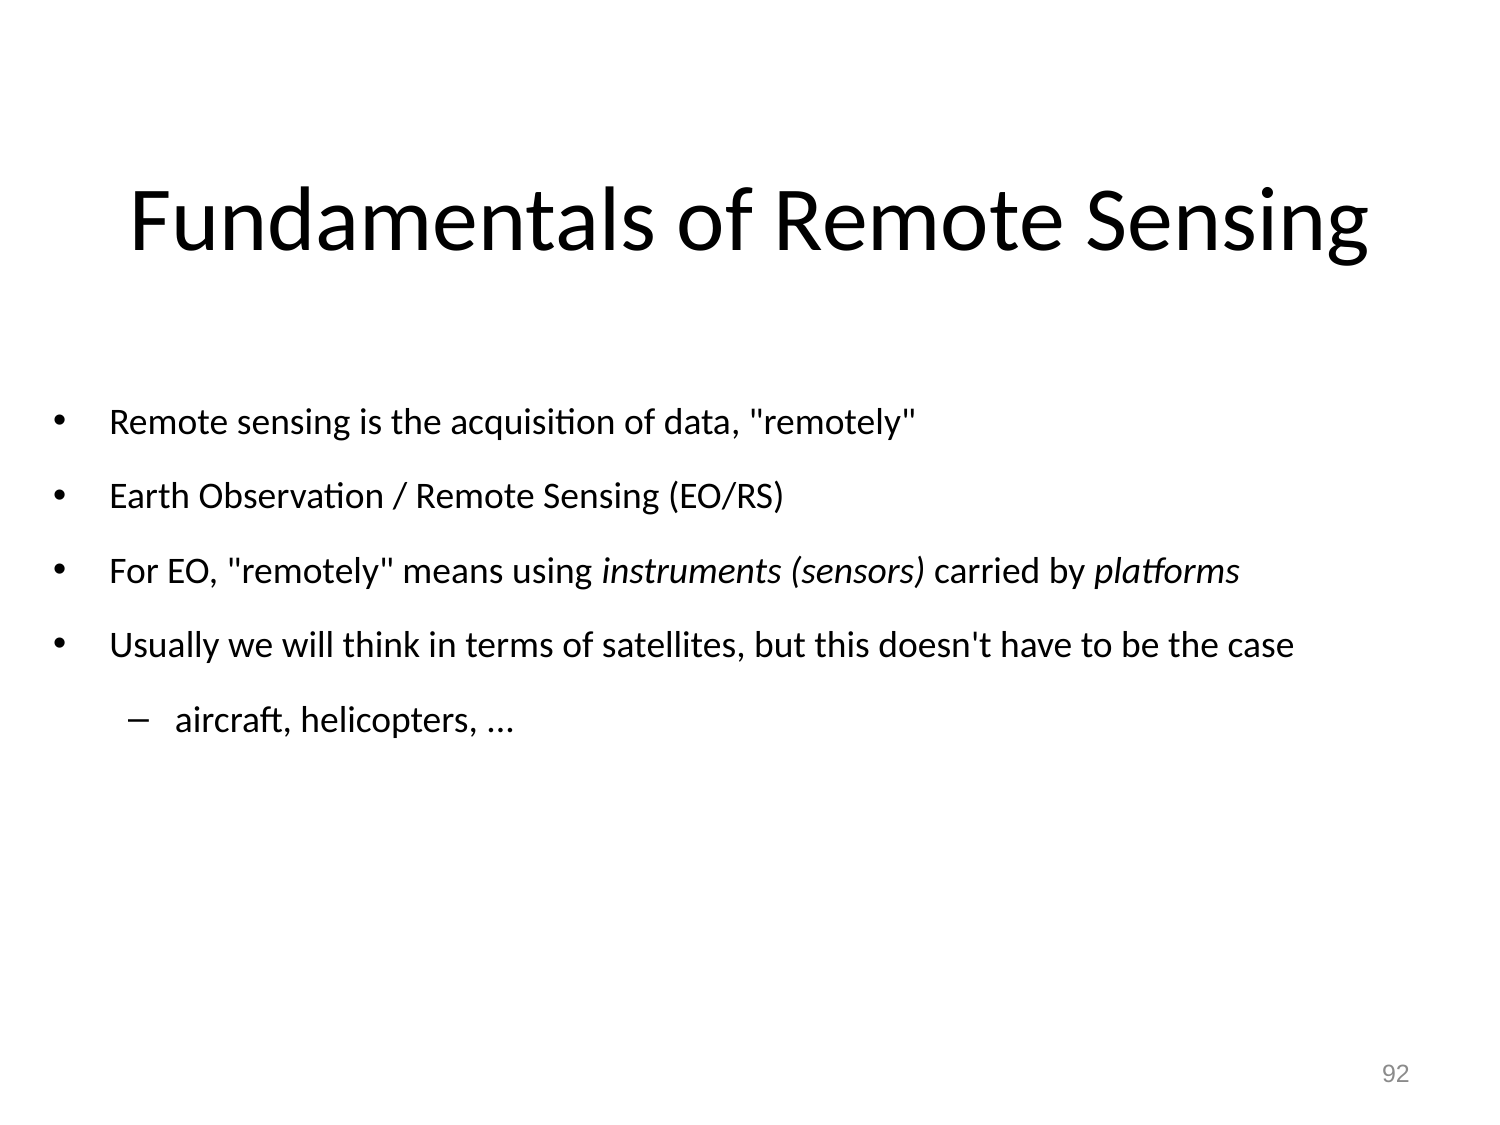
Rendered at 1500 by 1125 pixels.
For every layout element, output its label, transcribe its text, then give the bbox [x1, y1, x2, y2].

list Remote sensing is the acquisition of data, "remotely" Earth Observation / Remote Sensing (EO/RS) For EO, "remotely" means using instruments (sensors) carried by platforms Usually we will think in terms of satellites, but this doesn't have to be the case aircraft, helicopters, ... [53, 397, 1446, 886]
slide_number 92 [1074, 1042, 1425, 1103]
title Fundamentals of Remote Sensing [54, 148, 1447, 279]
